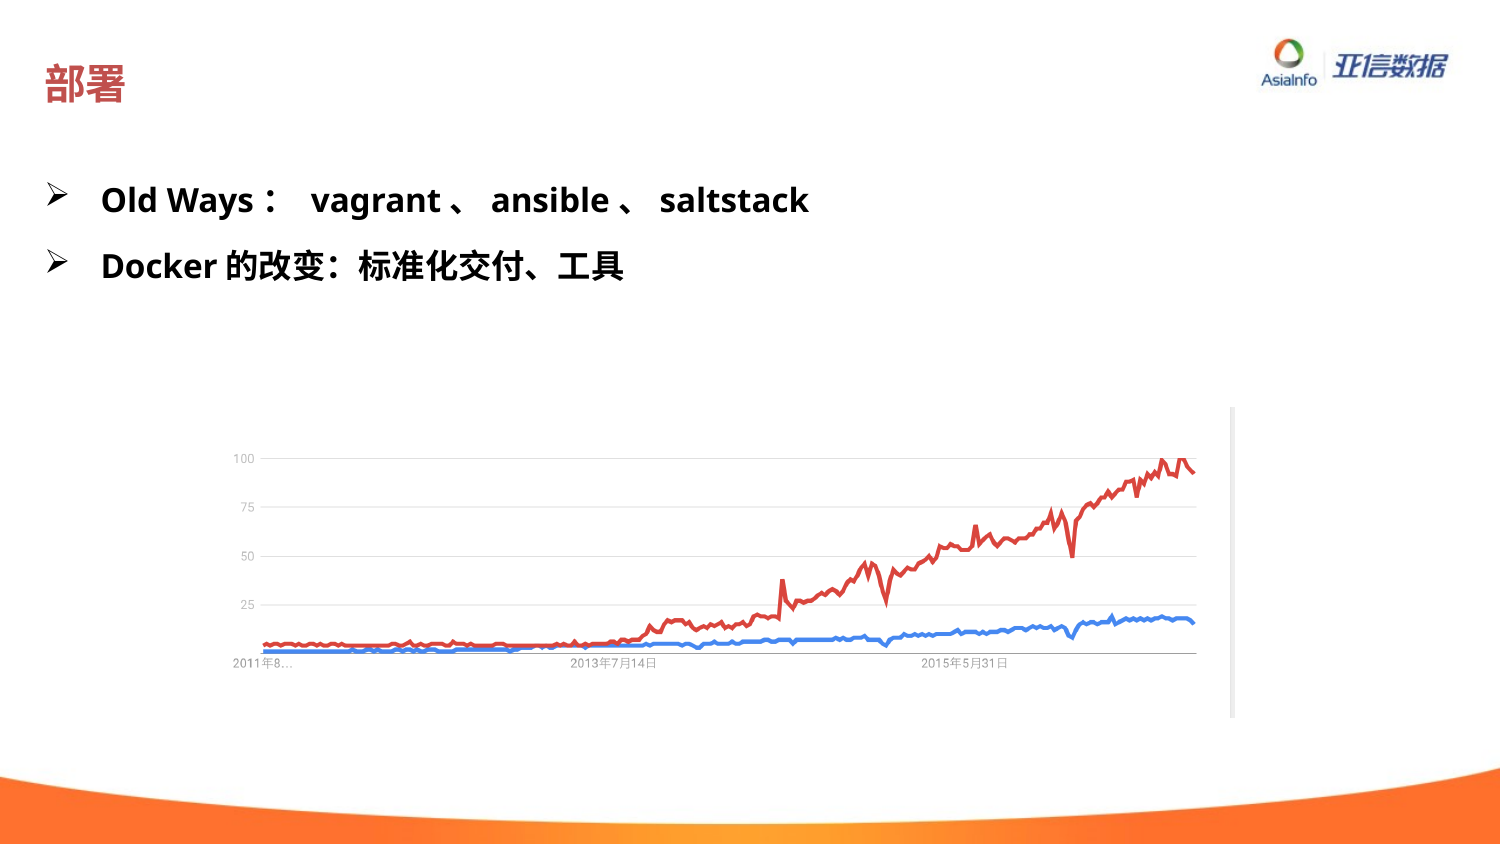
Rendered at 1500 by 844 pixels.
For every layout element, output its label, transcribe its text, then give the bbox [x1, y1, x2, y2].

picture [0, 0, 1500, 844]
text_box Old Ways： vagrant、ansible、saltstack Docker的改变：标准化交付、工具 [29, 151, 1317, 301]
title 部署 [29, 26, 1477, 116]
